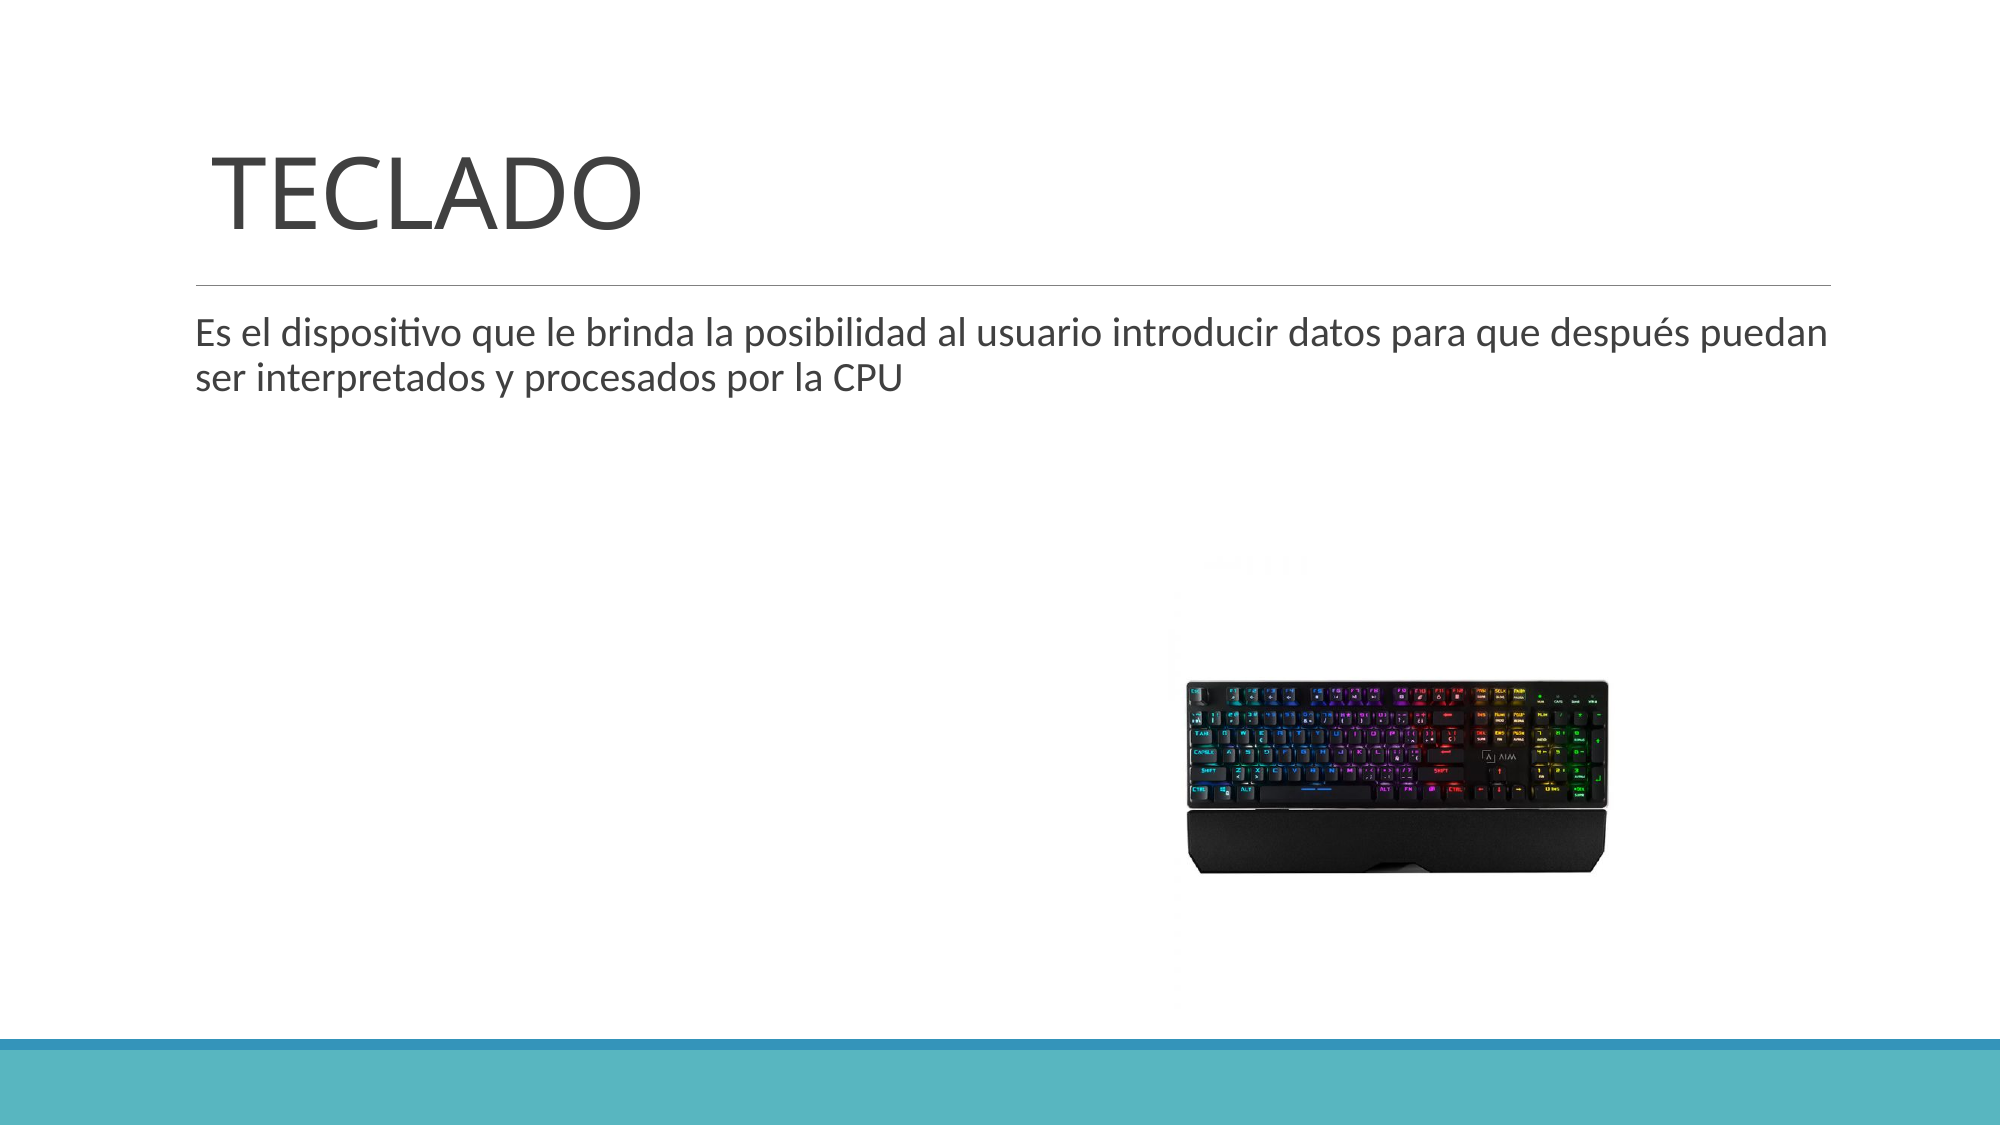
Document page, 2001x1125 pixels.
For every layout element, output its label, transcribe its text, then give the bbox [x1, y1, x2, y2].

list Es el dispositivo que le brinda la posibilidad al usuario introducir datos para que después puedan ser interpretados y procesados por la CPU [180, 302, 1830, 963]
title TECLADO [196, 19, 1847, 258]
picture [1168, 555, 1622, 1009]
